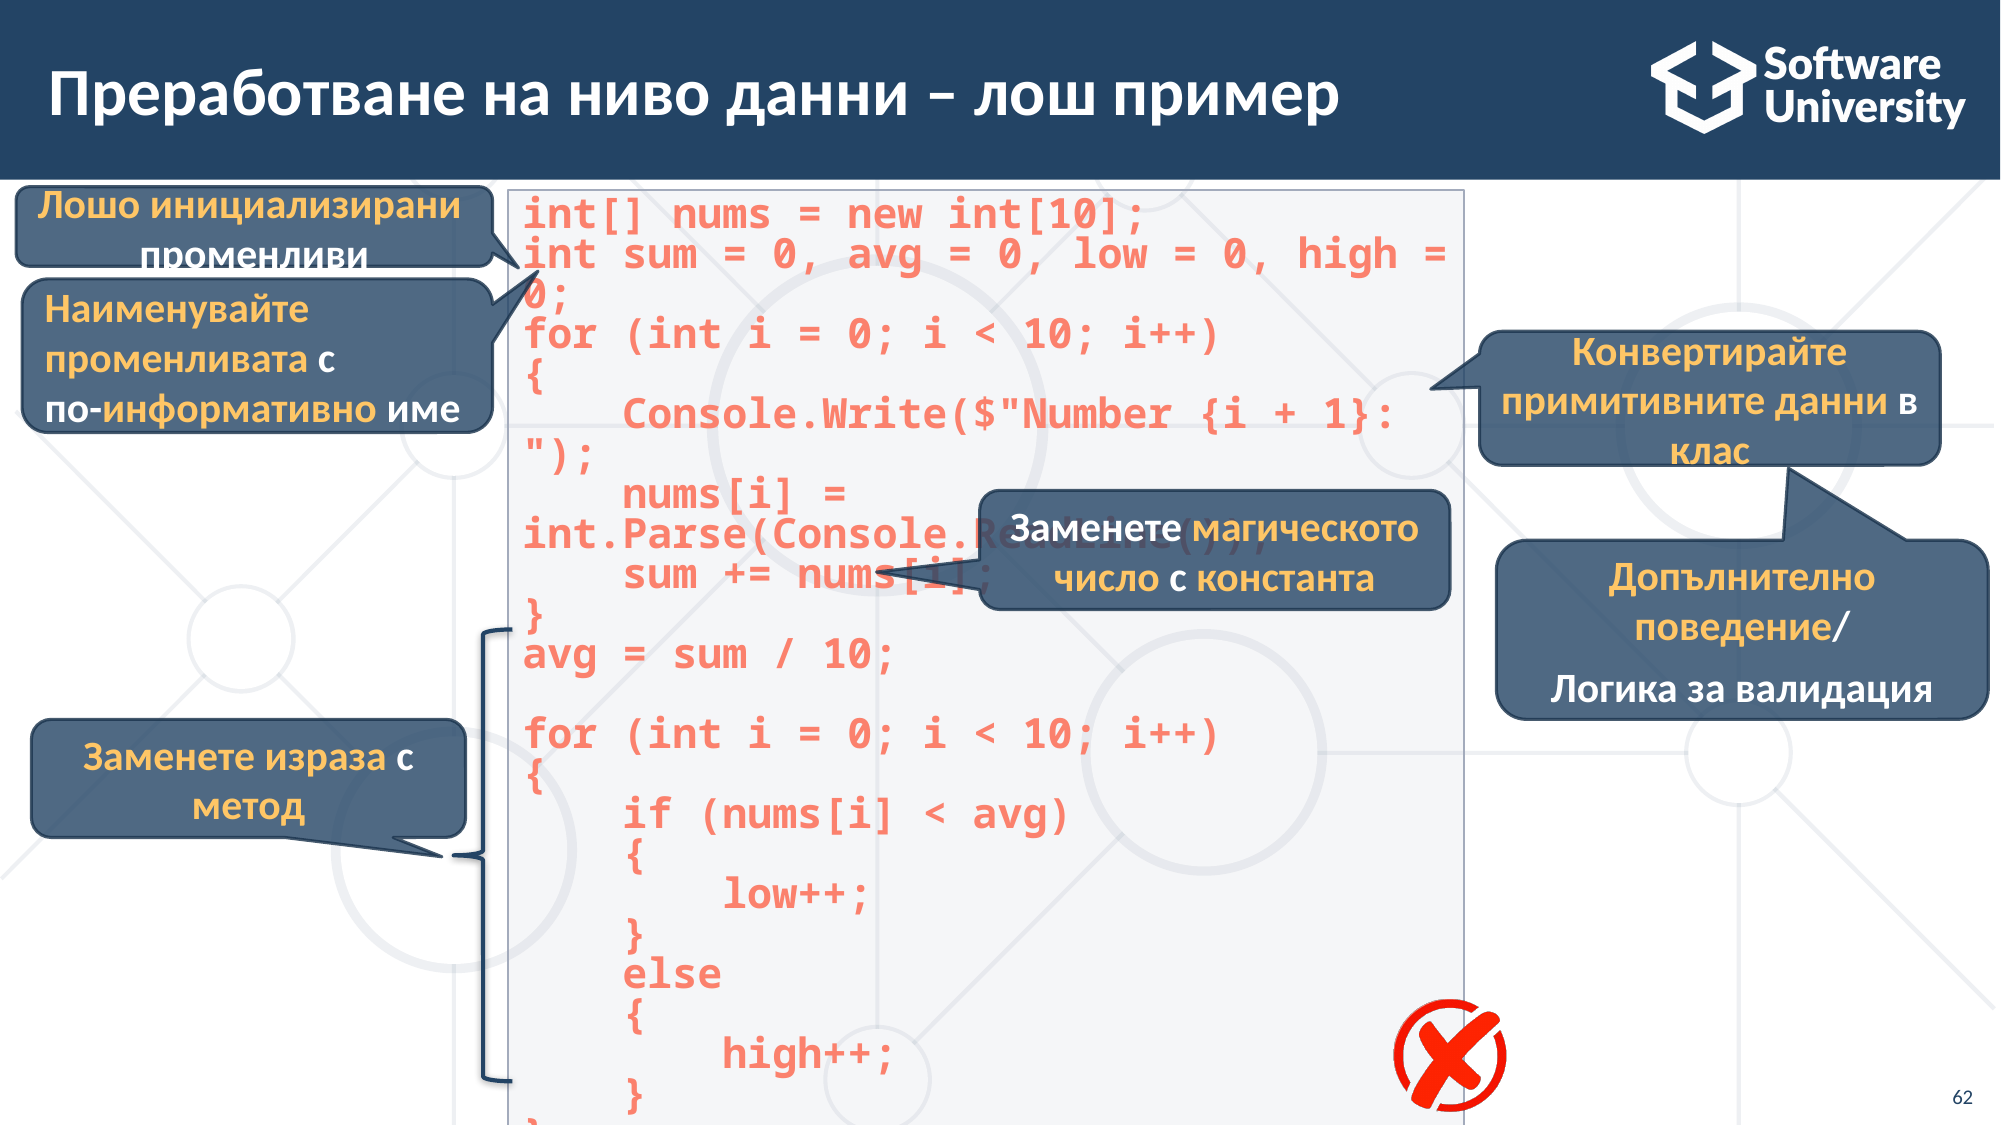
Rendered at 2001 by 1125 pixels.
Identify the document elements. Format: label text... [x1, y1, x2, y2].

text_box Конвертирайте примитивните данни в клас [1428, 329, 1943, 468]
slide_number 62 [1927, 1067, 1989, 1117]
text_box Наименувайте променливата с по-информативно име [19, 269, 540, 435]
text_box int[] nums = new int[10]; int sum = 0, avg = 0, low = 0, high = 0; for (int i = 0; i < 10; i++) { Console.Write($"Number {i + 1}: "); nums[i] = int.Parse(Console.ReadLine()); sum += nums[i]; } avg = sum / 10; for (int i = 0; i < 10; i++) { if (nums[i] < avg) { low++; } else { high++; } } [507, 189, 1465, 1125]
title Преработване на ниво данни – лош пример [31, 16, 1625, 162]
picture [1651, 41, 1966, 134]
text_box Лошо инициализирани променливи [13, 184, 521, 270]
text_box Заменете израза с метод [29, 717, 468, 859]
text_box [451, 627, 513, 1084]
text_box Допълнително поведение/ Логика за валидация [1494, 466, 1991, 722]
text_box Заменете магическото число с константа [874, 488, 1453, 612]
picture [1382, 988, 1520, 1123]
